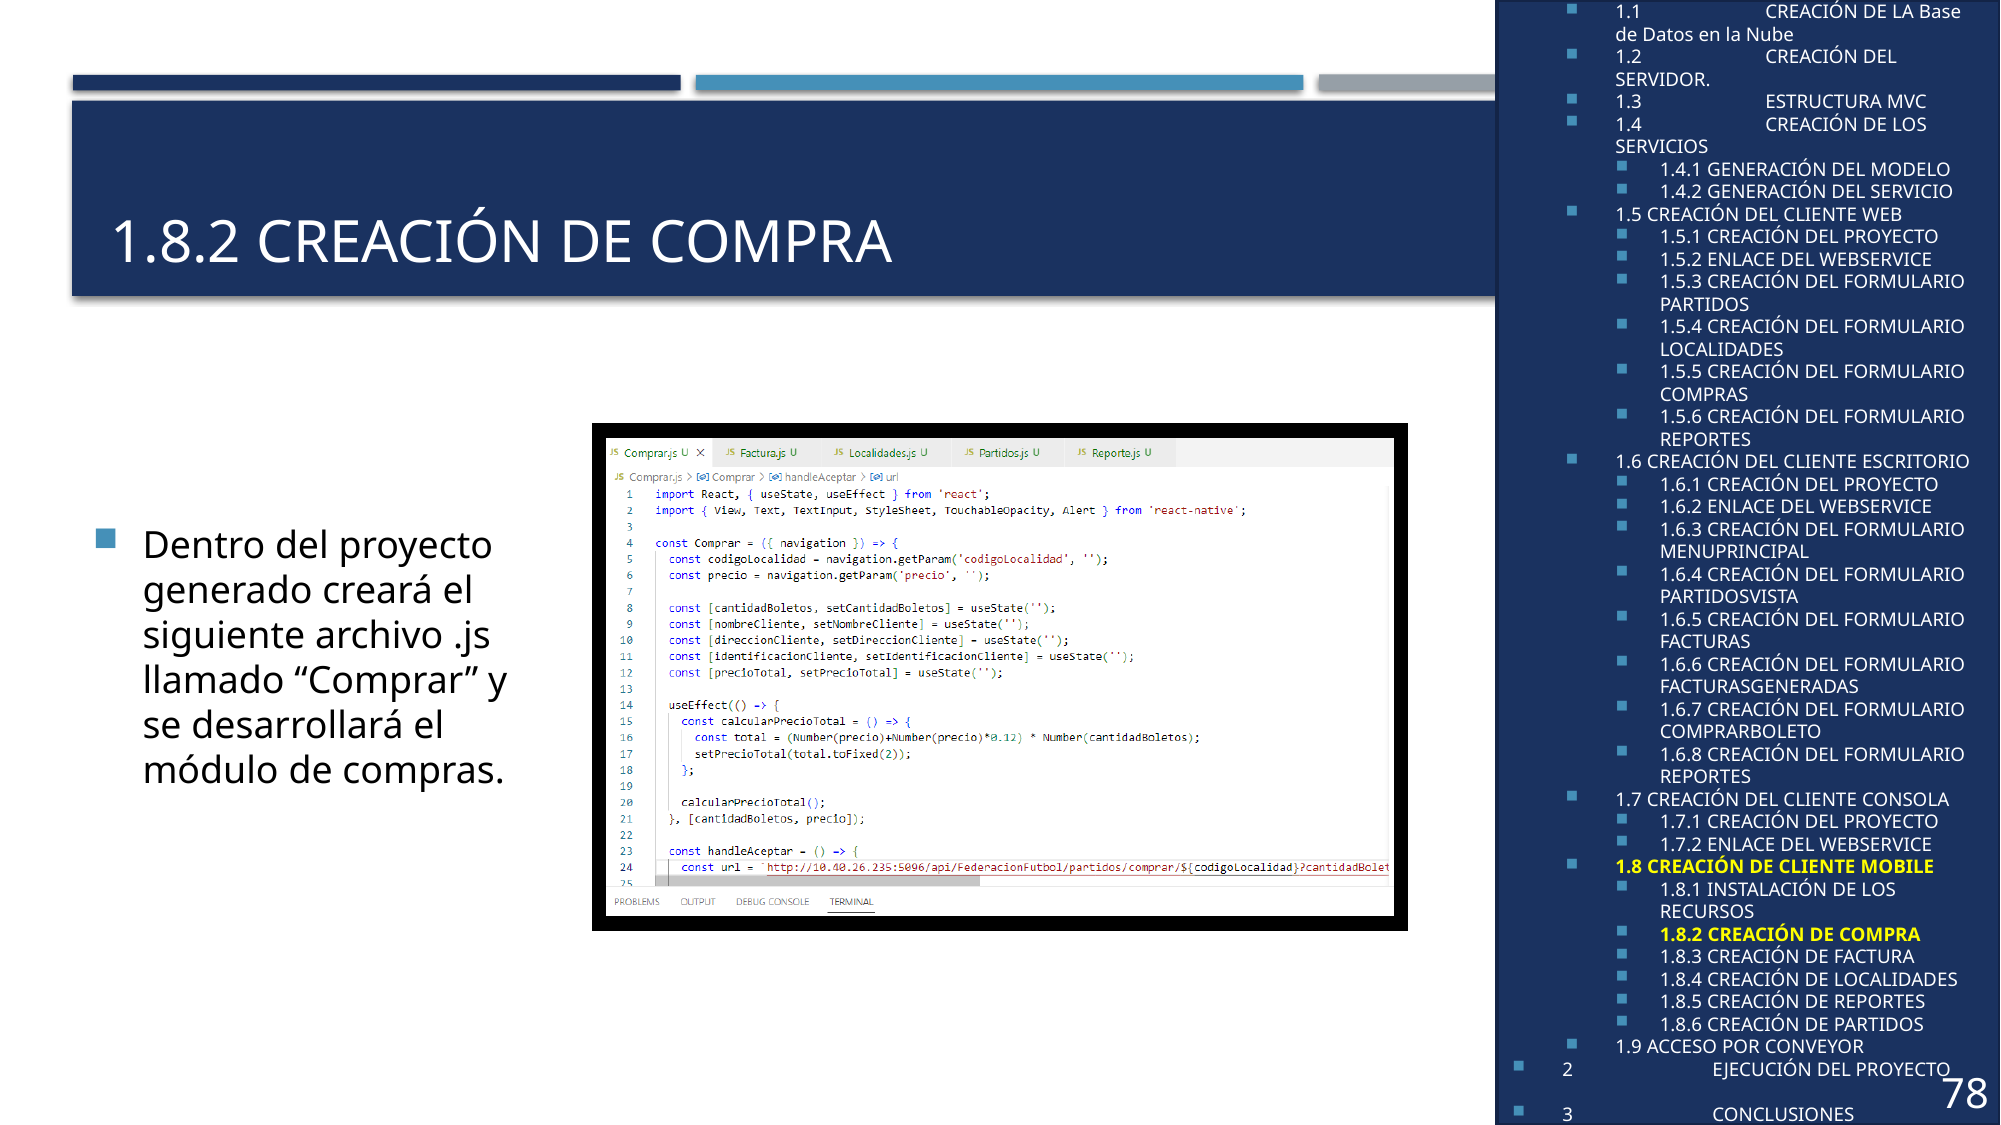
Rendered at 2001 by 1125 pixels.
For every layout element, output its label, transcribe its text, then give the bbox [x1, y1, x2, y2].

title 1.8.2 CREACIÓN DE COMPRA [95, 115, 1490, 282]
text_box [1496, 0, 2000, 1125]
picture [605, 436, 1394, 917]
list Dentro del proyecto generado creará el siguiente archivo .js llamado “Comprar” y se desarrollará el módulo de compras. [77, 301, 561, 1010]
